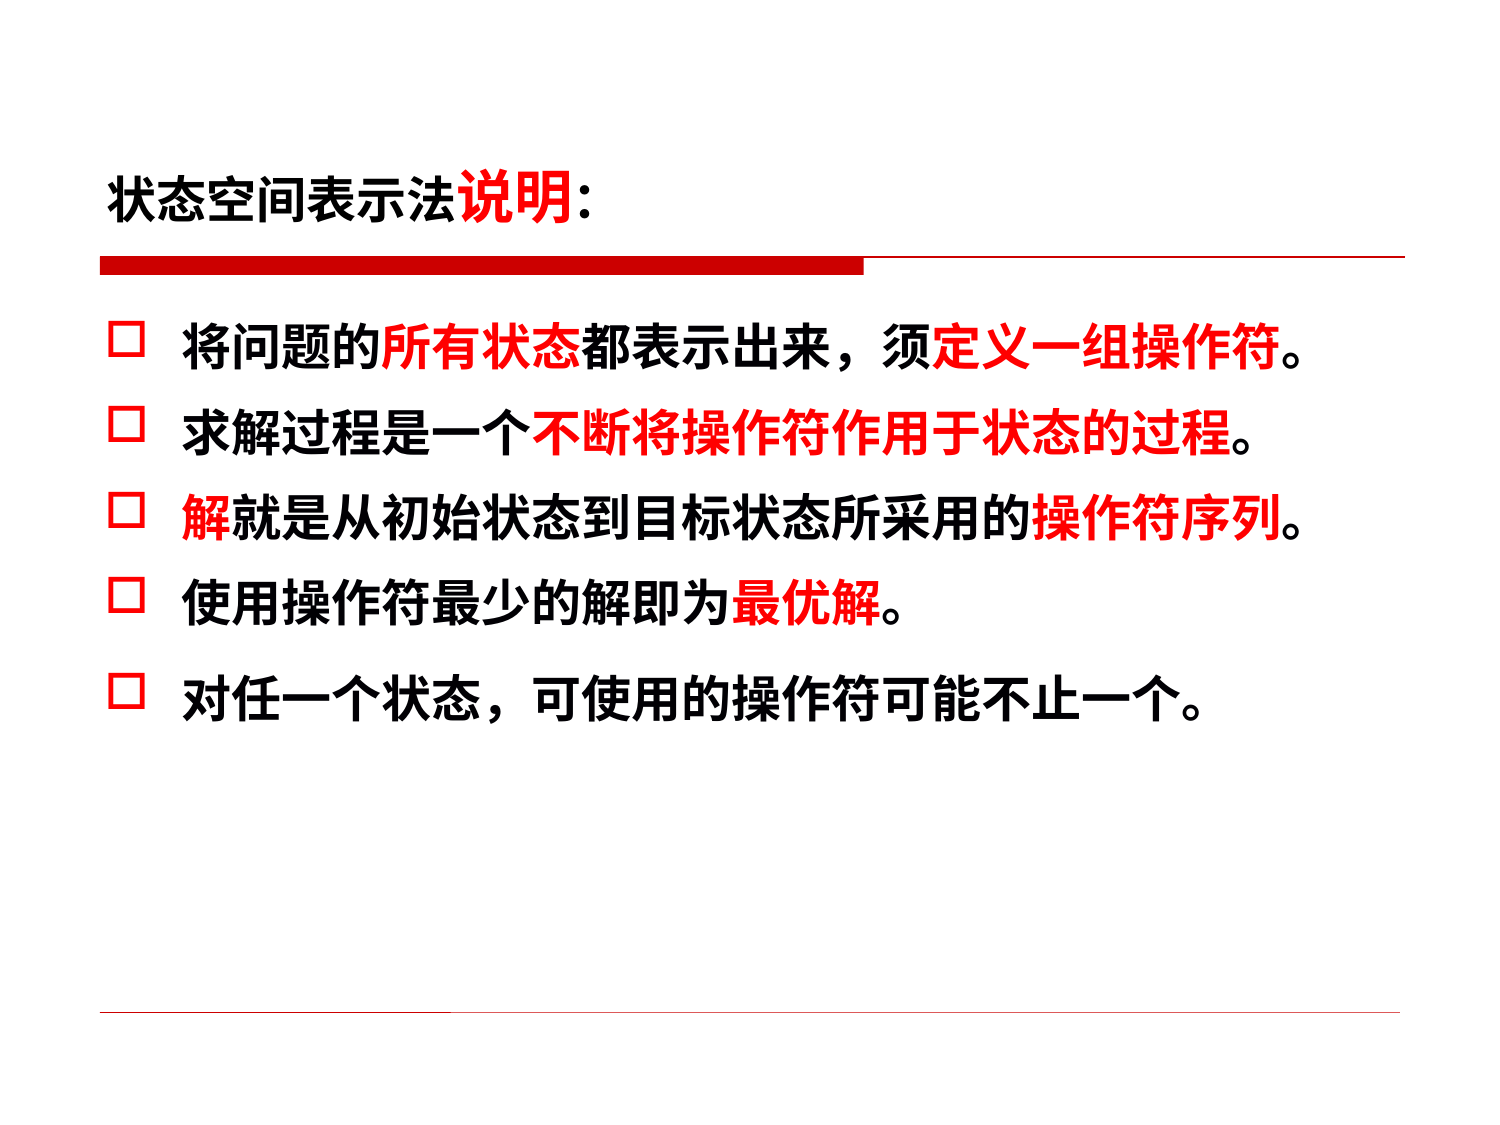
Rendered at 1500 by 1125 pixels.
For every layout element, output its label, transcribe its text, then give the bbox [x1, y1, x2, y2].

text_box 将问题的所有状态都表示出来，须定义一组操作符。 求解过程是一个不断将操作符作用于状态的过程。 解就是从初始状态到目标状态所采用的操作符序列。 使用操作符最少的解即为最优解。 对任一个状态，可使用的操作符可能不止一个。 [104, 302, 1416, 740]
title 状态空间表示法说明： [106, 156, 622, 231]
